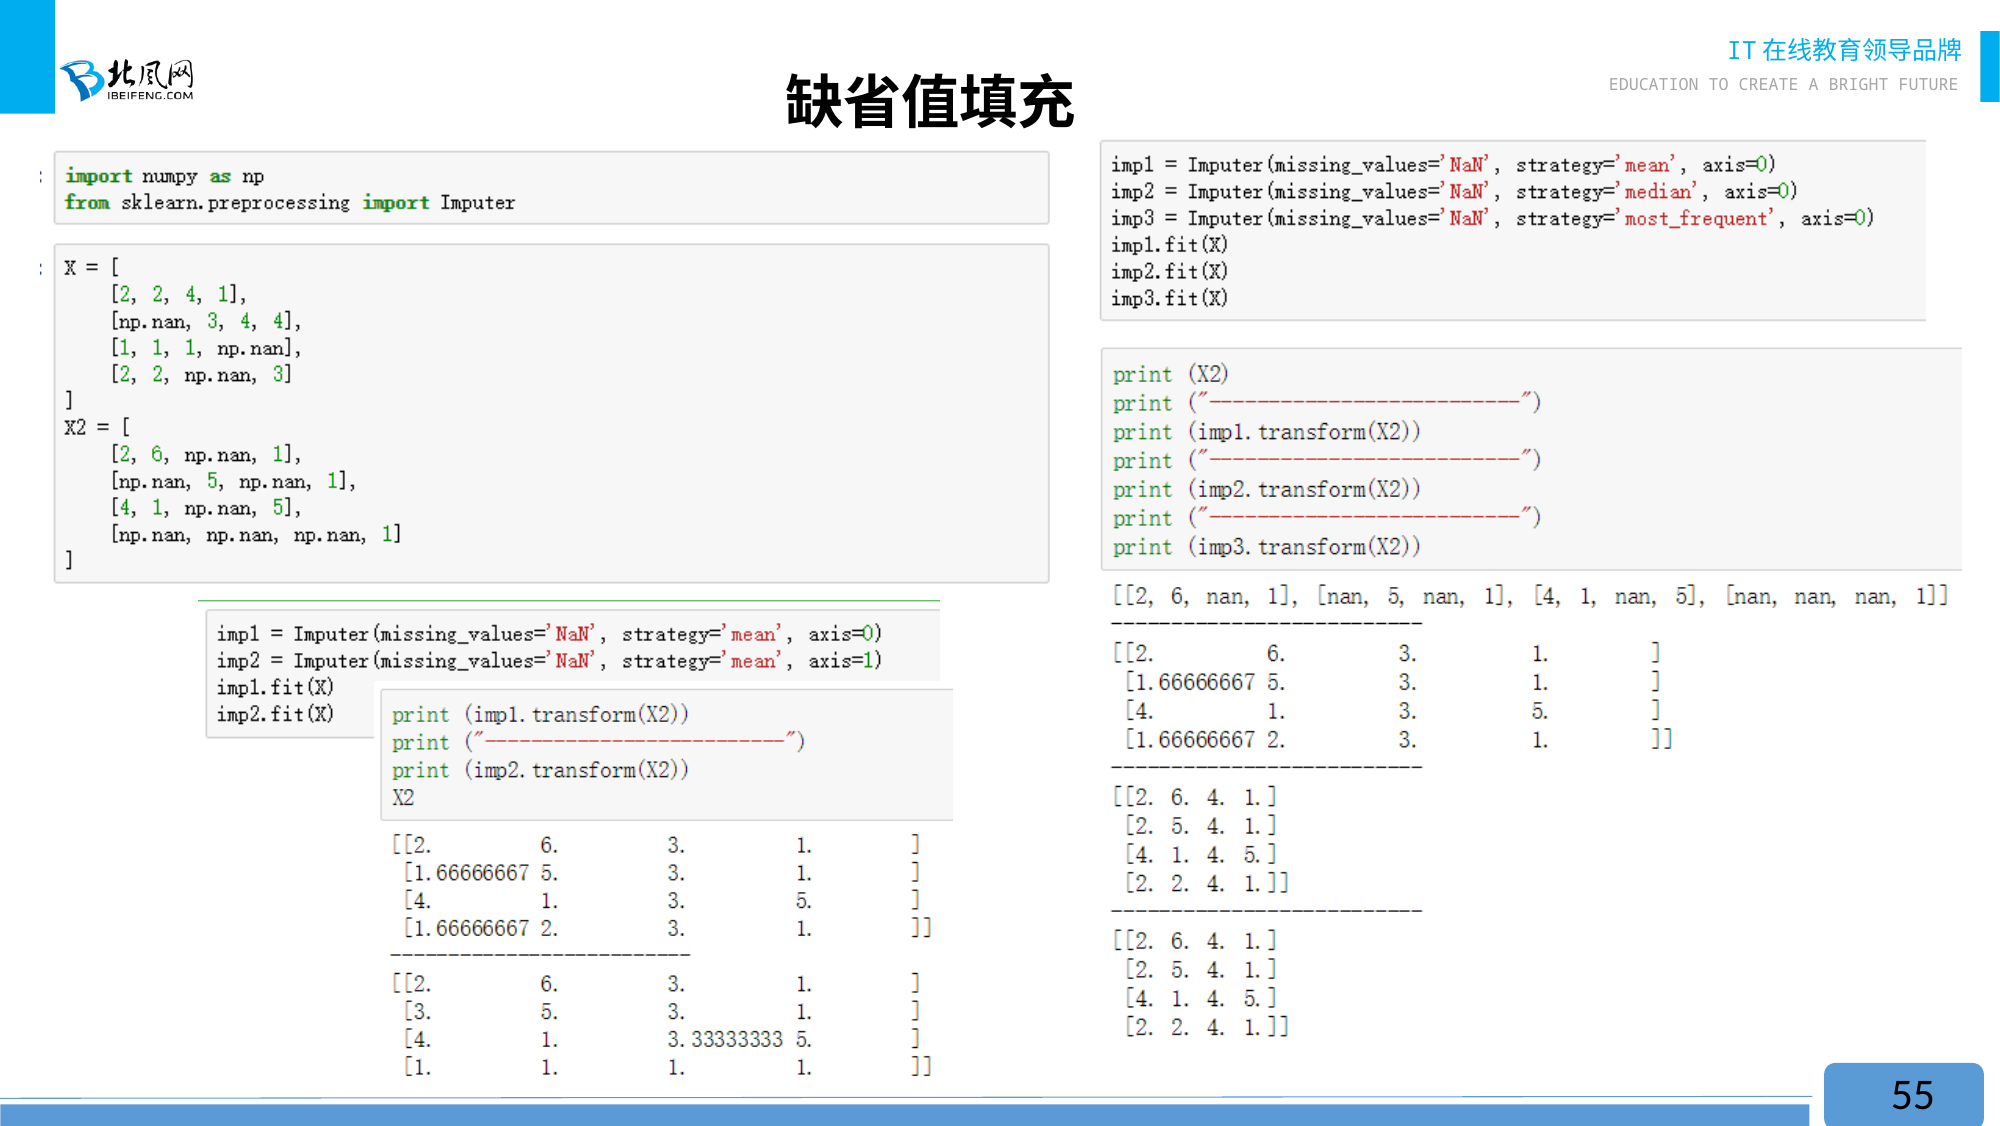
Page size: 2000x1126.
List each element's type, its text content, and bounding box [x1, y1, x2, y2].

picture [1097, 134, 1926, 326]
picture [56, 54, 198, 103]
title 缺省值填充 [255, 42, 1606, 167]
picture [1097, 345, 1962, 1053]
picture [40, 134, 1064, 1084]
